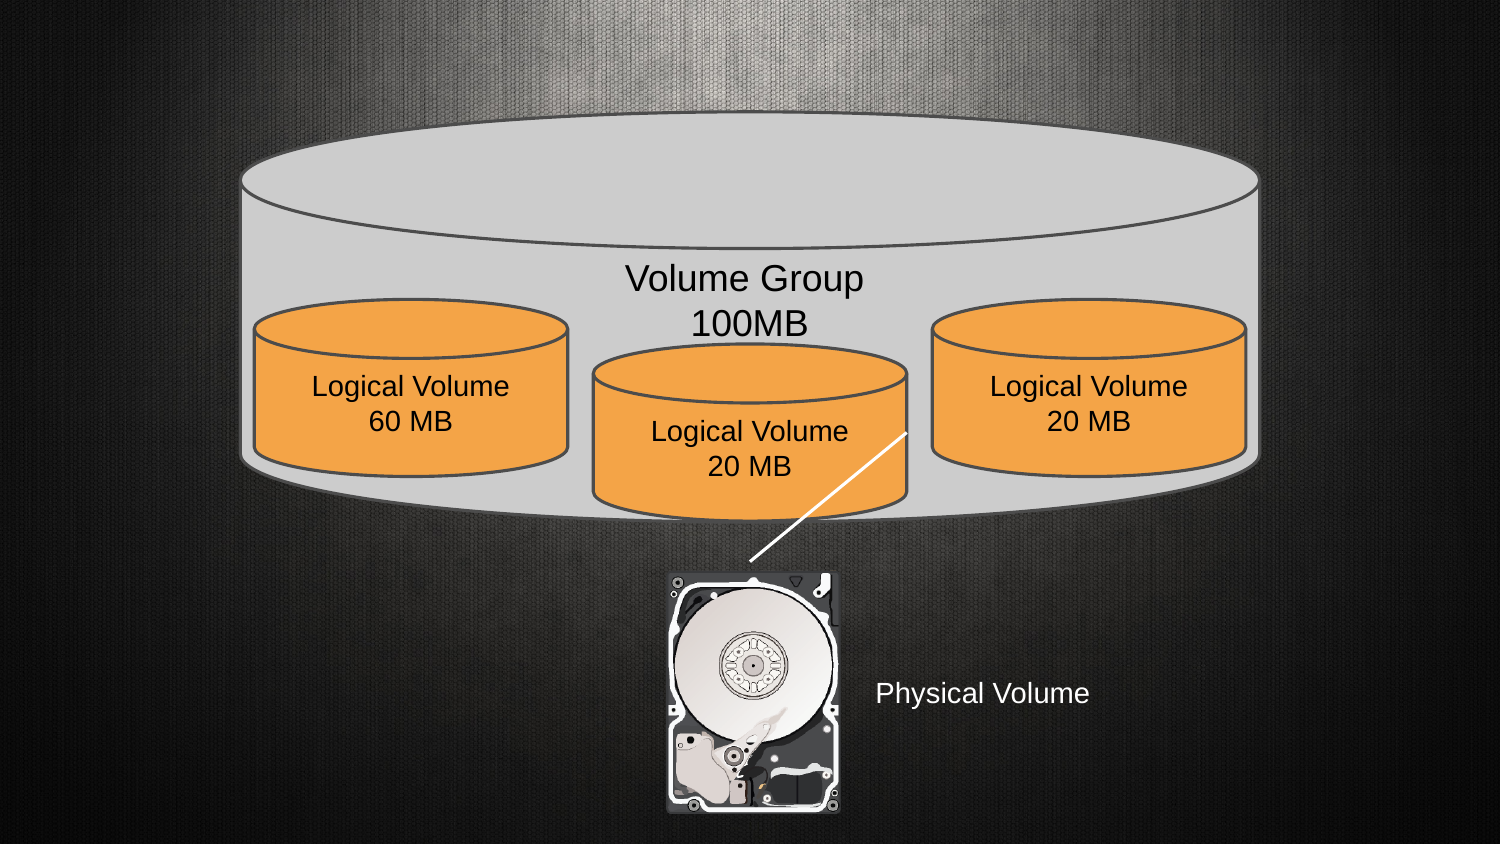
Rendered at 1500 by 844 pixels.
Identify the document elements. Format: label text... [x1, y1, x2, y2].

picture [0, 0, 1500, 844]
text_box Logical Volume 20 MB [593, 343, 907, 522]
text_box Physical Volume [860, 659, 1461, 735]
text_box Logical Volume 60 MB [254, 299, 568, 477]
text_box Volume Group 100MB [240, 111, 1260, 523]
text_box Logical Volume 20 MB [932, 299, 1246, 477]
